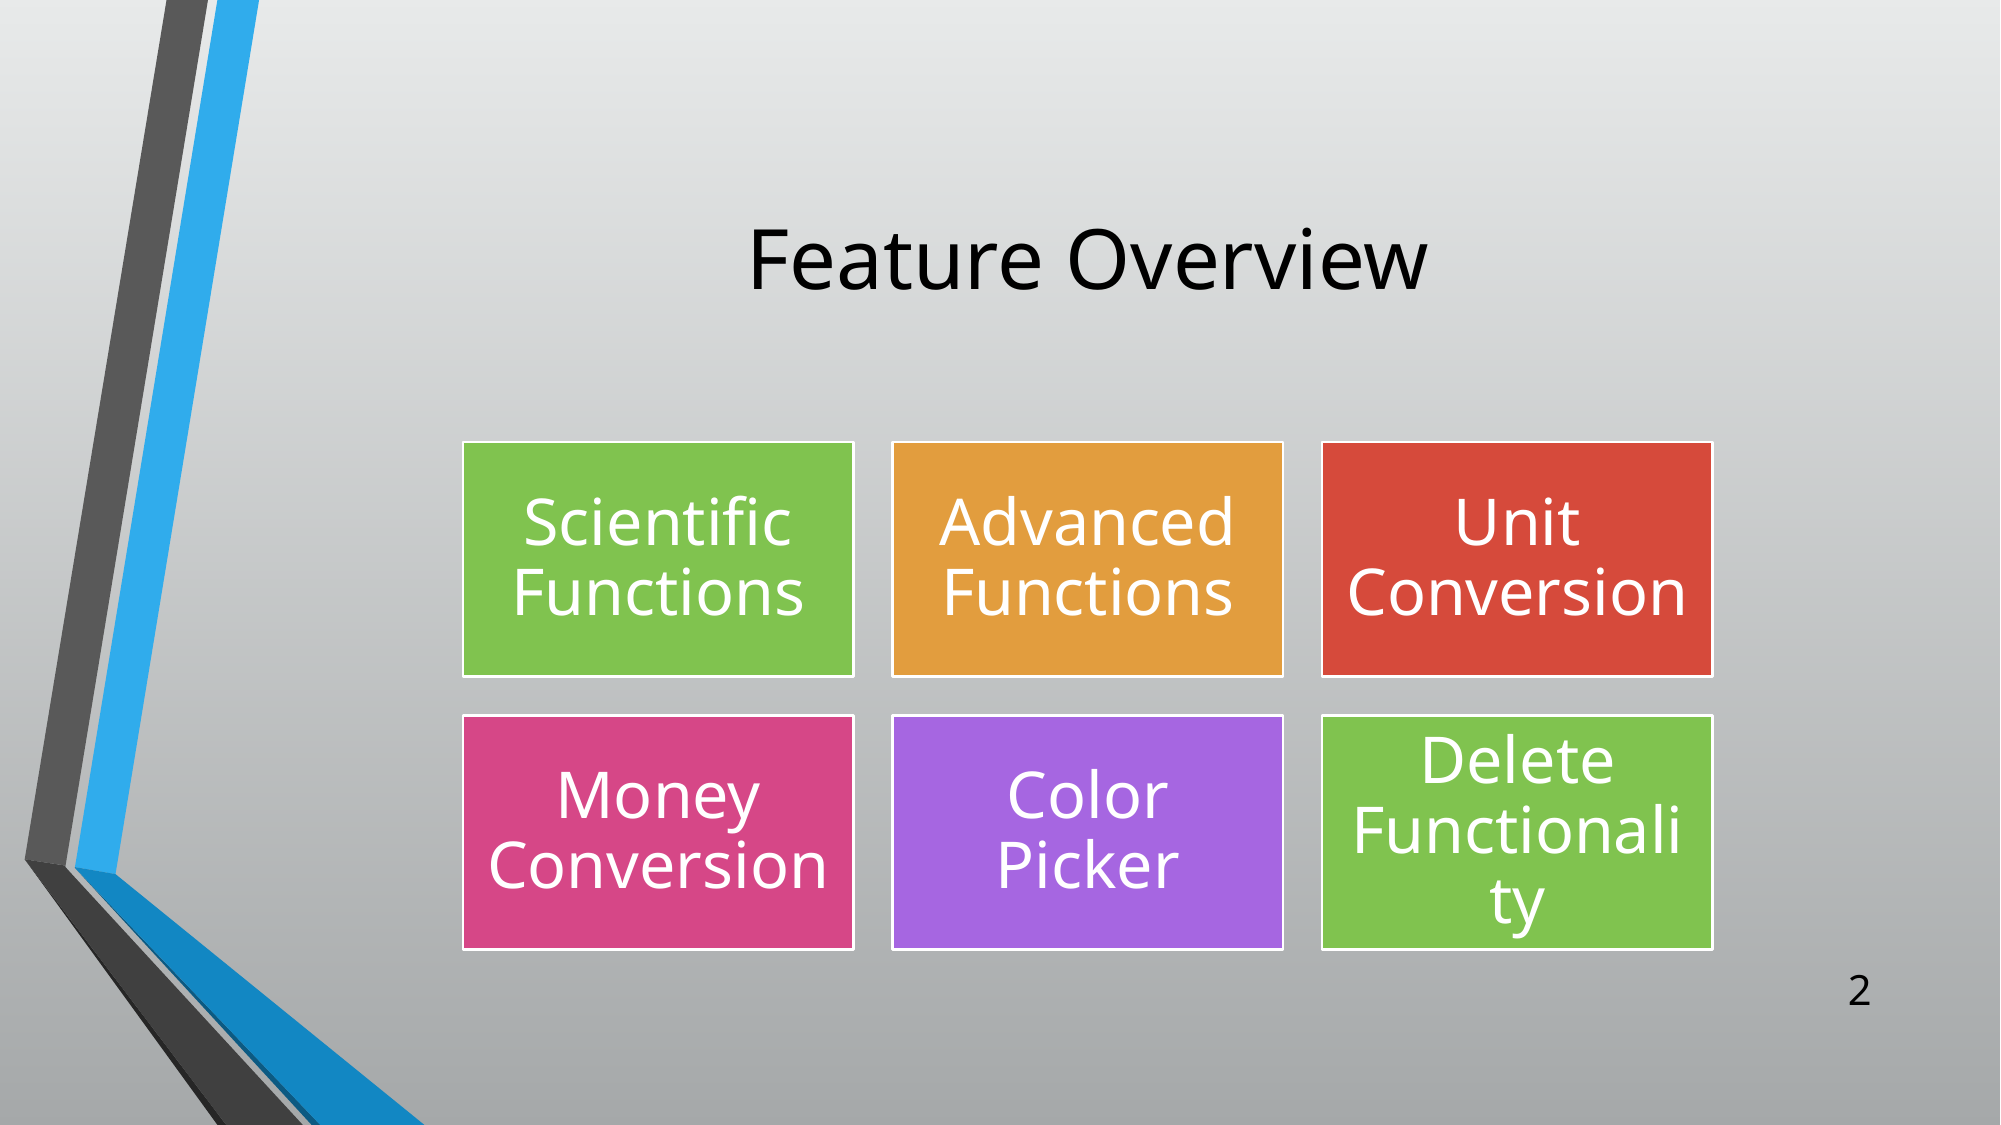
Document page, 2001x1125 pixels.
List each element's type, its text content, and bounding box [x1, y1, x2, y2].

title Feature Overview [288, 112, 1887, 400]
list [288, 441, 1888, 951]
slide_number 2 [1796, 962, 1887, 1023]
